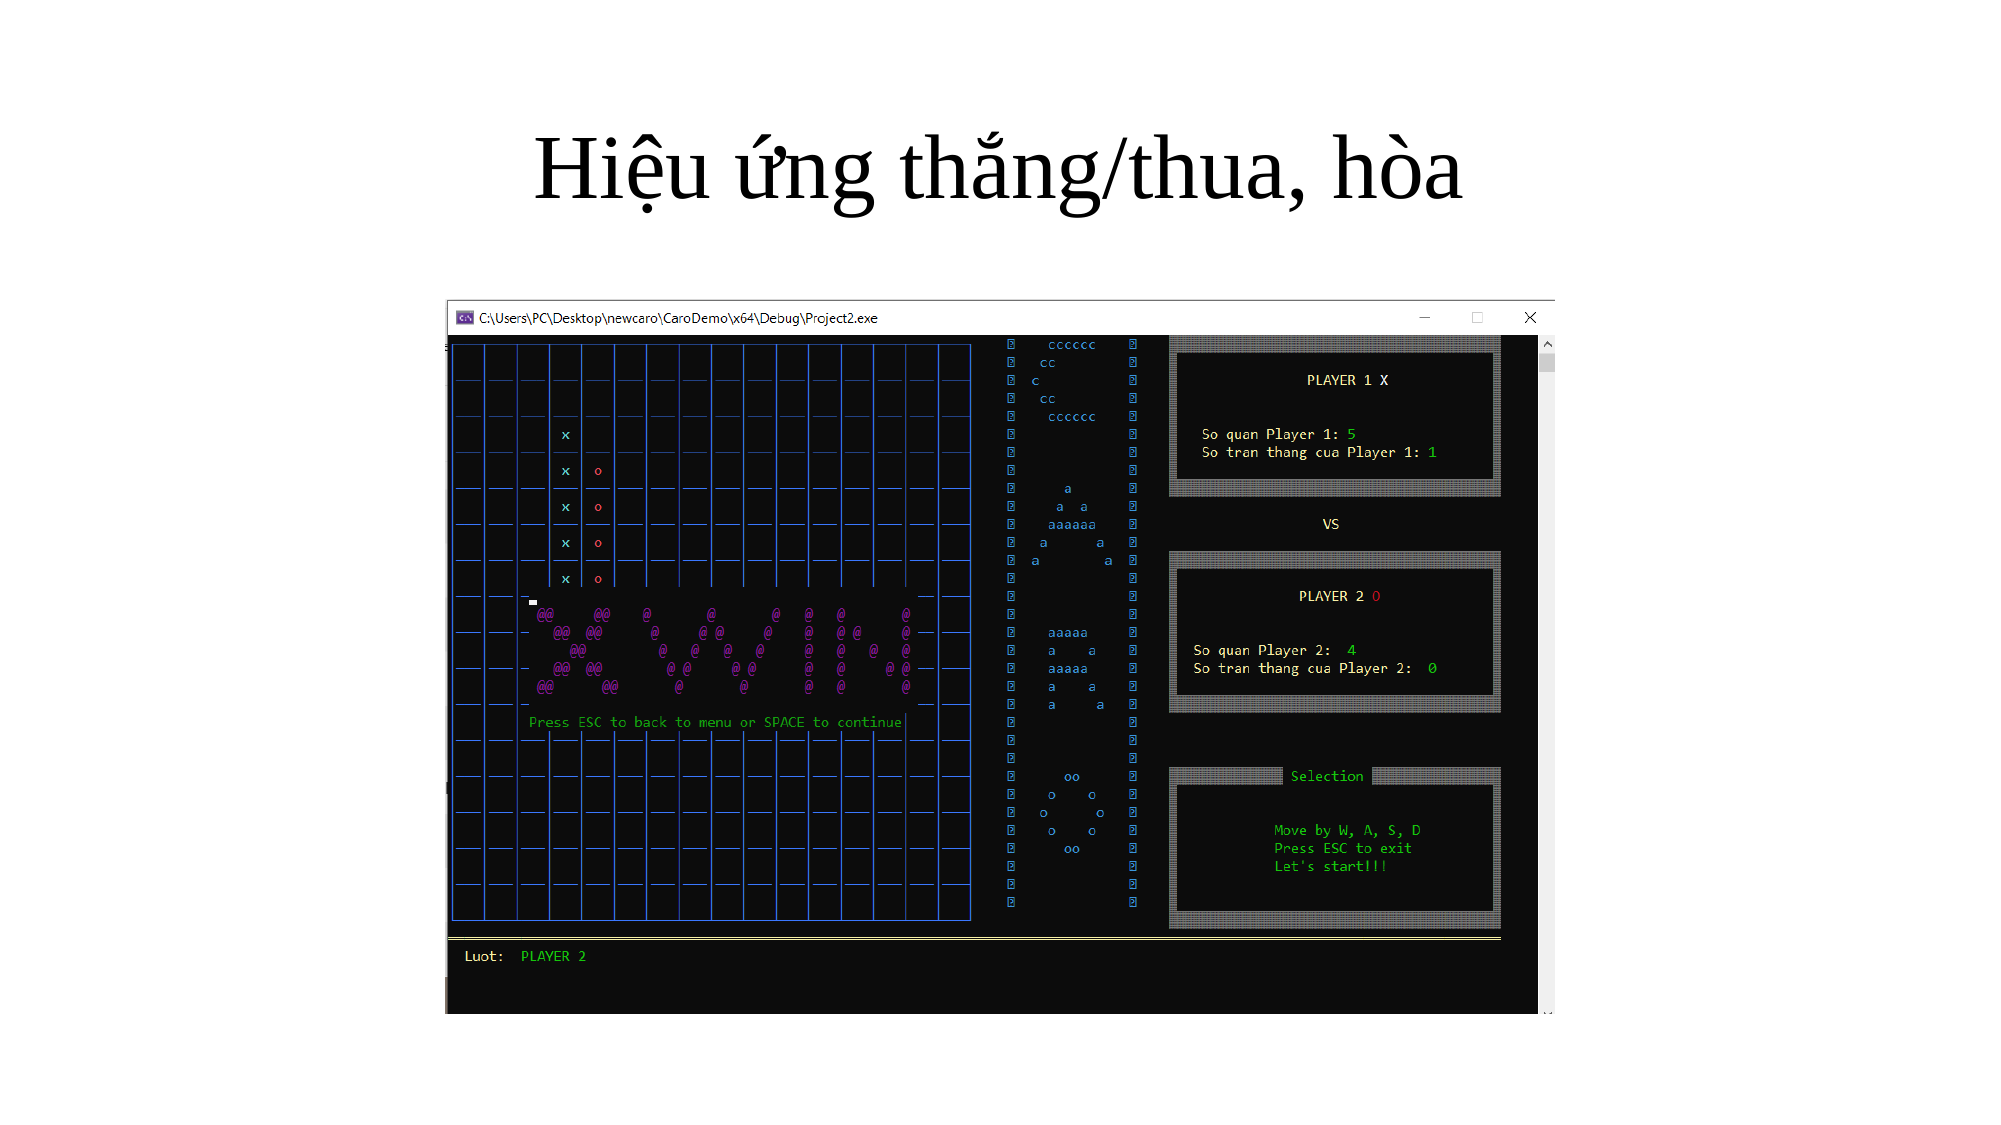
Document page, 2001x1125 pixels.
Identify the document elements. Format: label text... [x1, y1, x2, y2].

title Hiệu ứng thắng/thua, hòa [137, 59, 1863, 278]
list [445, 299, 1555, 1014]
